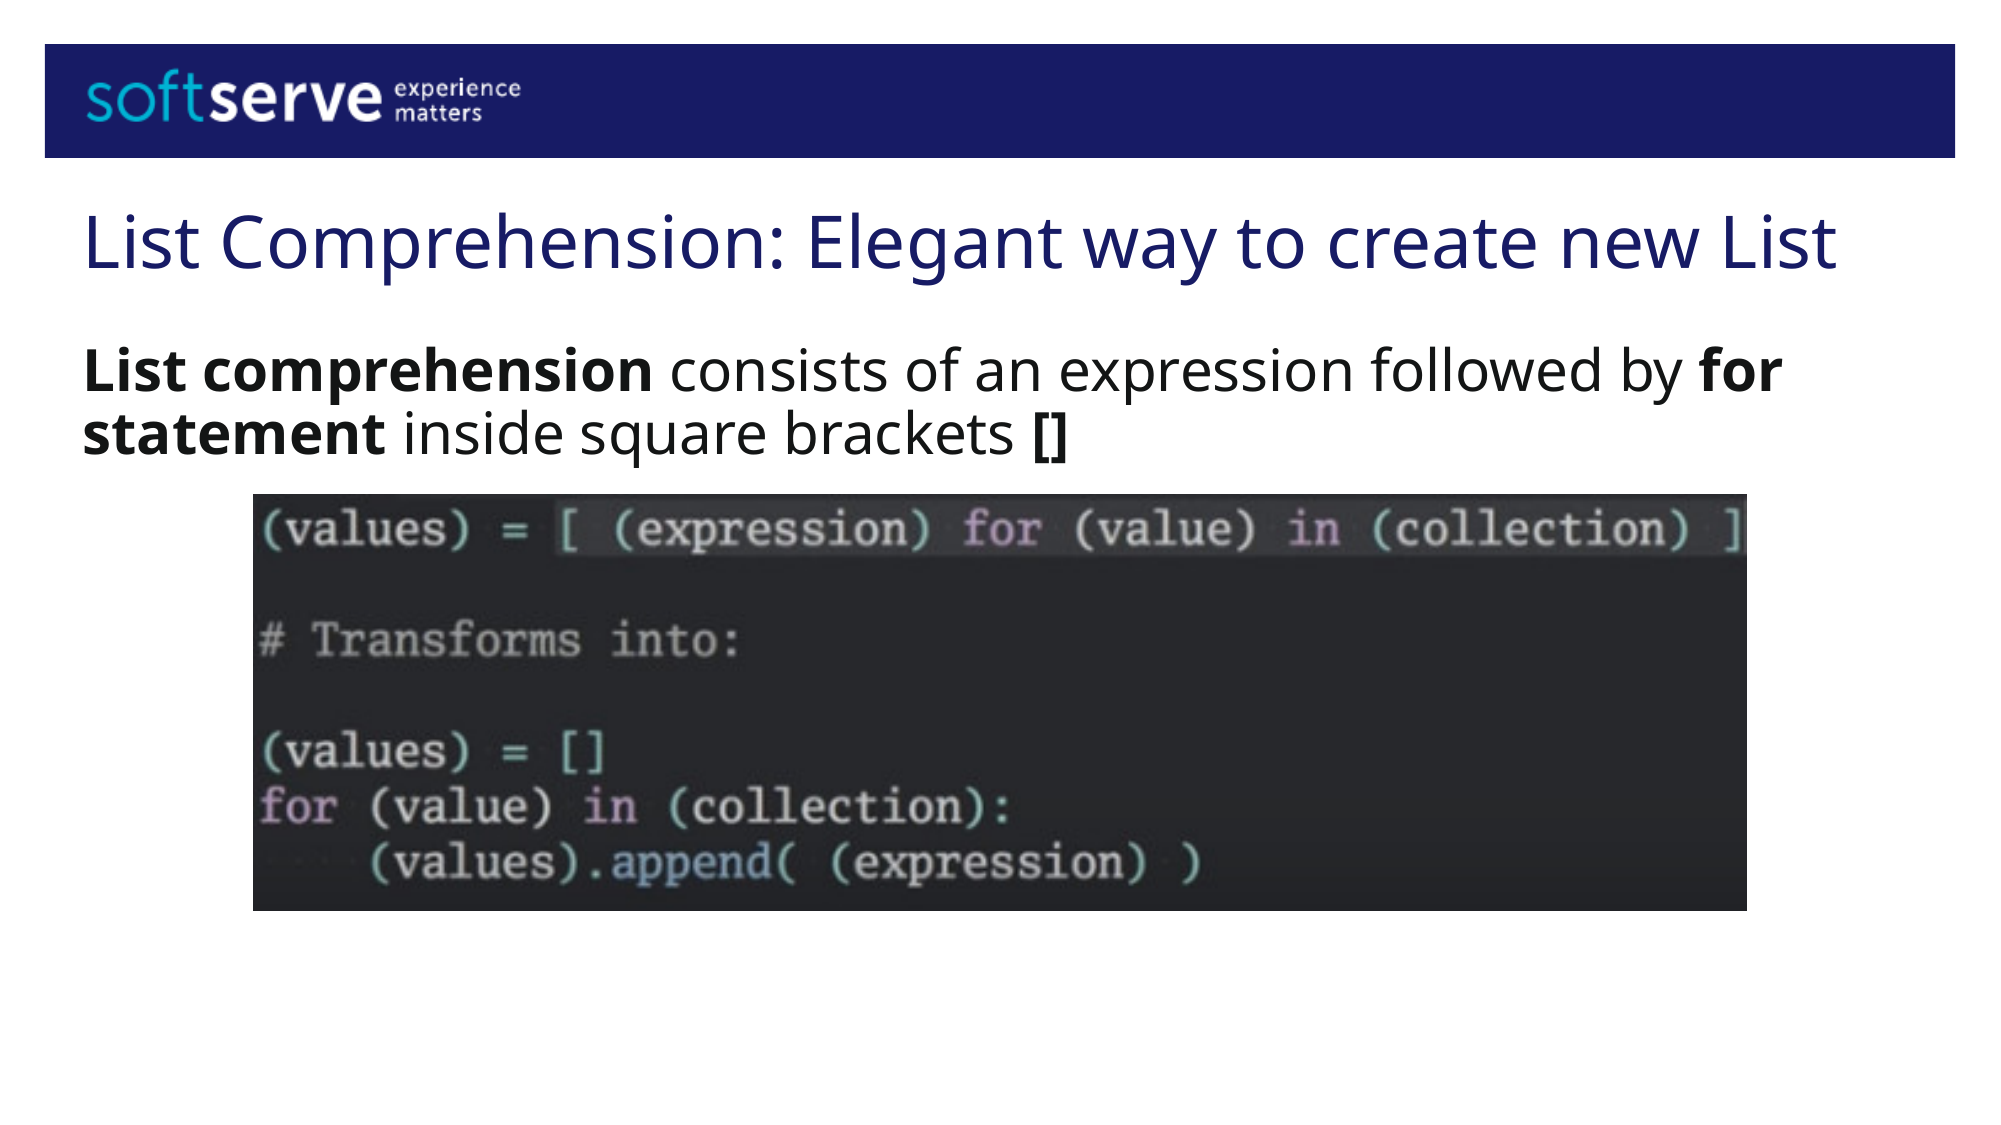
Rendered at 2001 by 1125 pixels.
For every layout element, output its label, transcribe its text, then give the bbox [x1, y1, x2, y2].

list List comprehension consists of an expression followed by for statement inside square brackets [] [67, 333, 1930, 490]
title List Comprehension: Elegant way to create new List [67, 202, 1931, 289]
picture [253, 494, 1747, 911]
